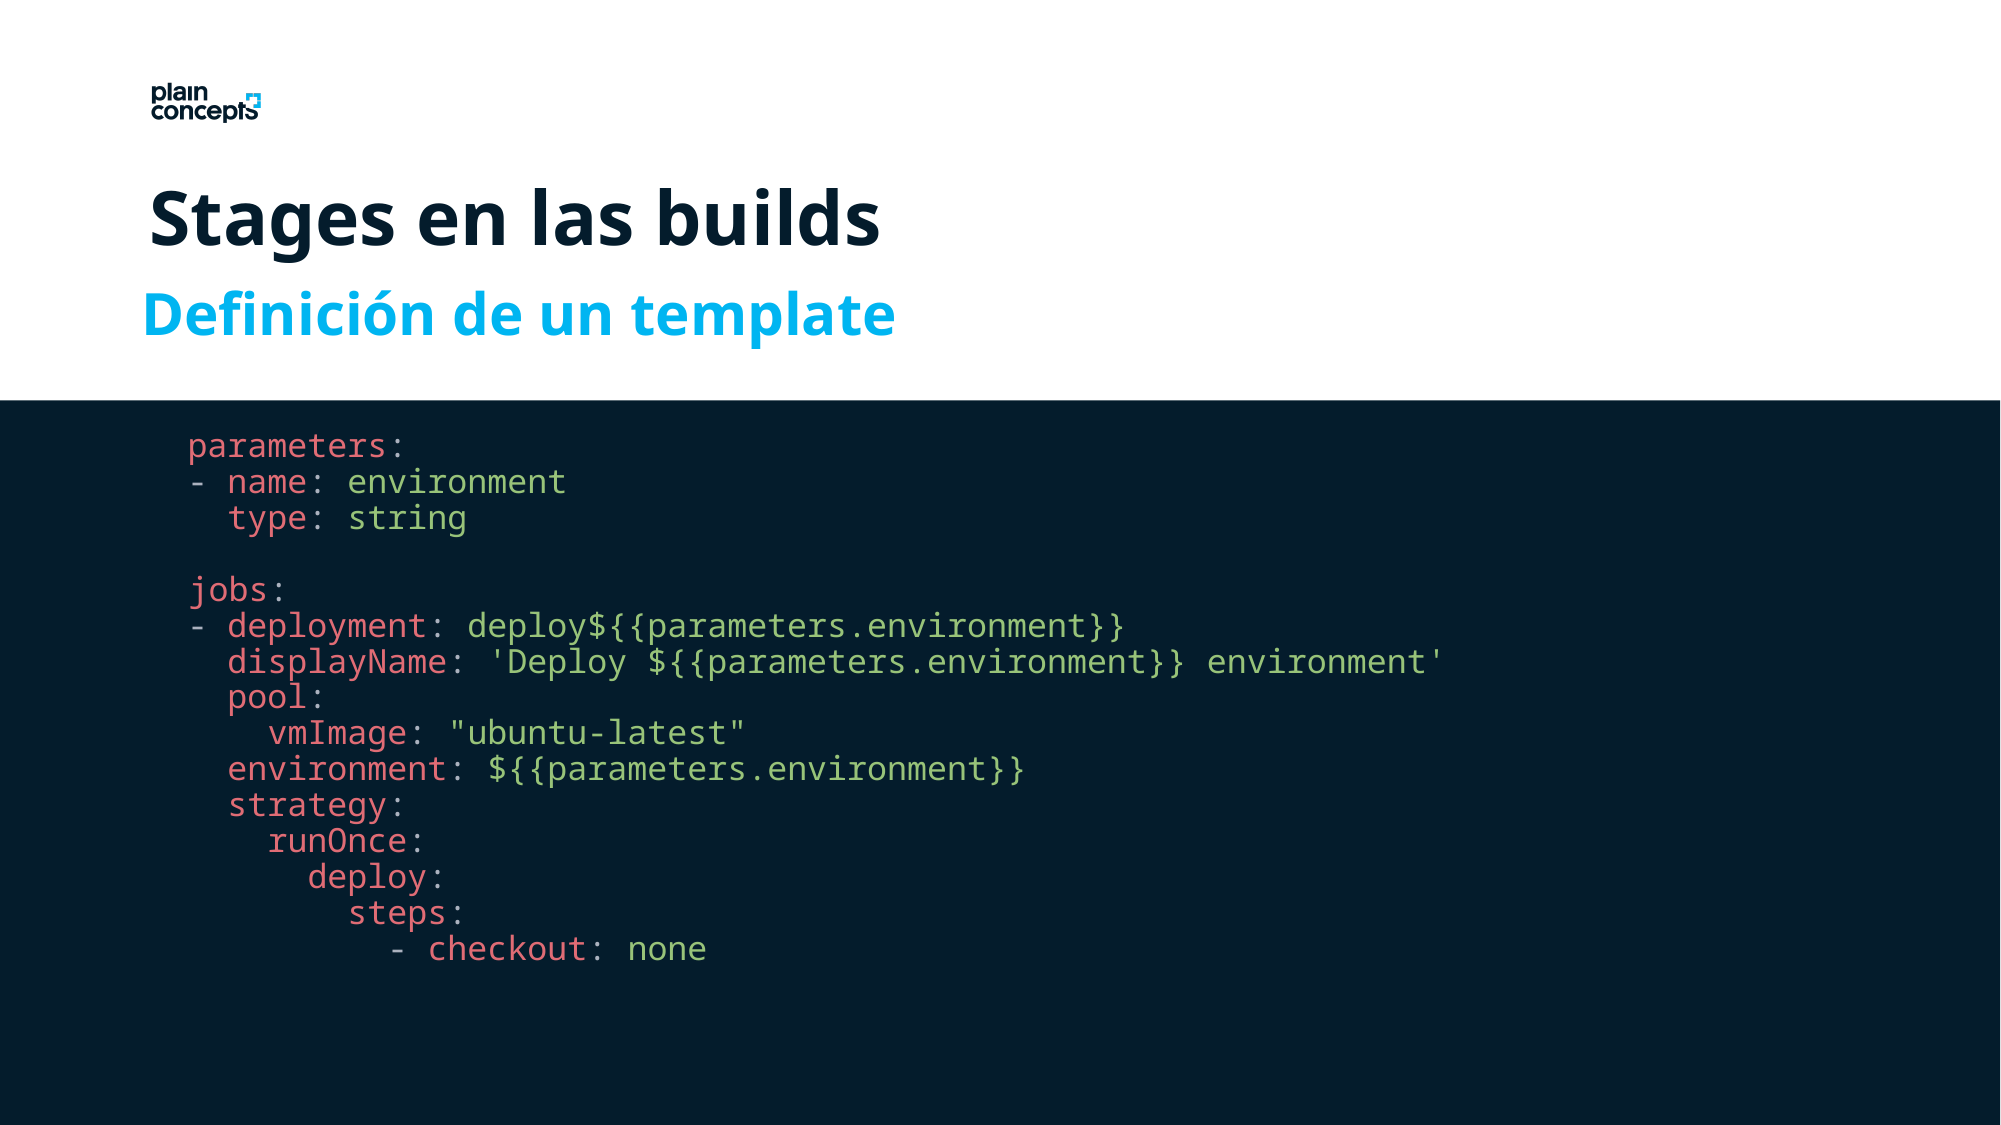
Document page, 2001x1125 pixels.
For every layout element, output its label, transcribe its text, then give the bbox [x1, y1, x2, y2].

list Stages en las builds [149, 180, 1406, 264]
picture [124, 59, 288, 147]
list parameters: - name: environment type: string jobs: - deployment: deploy${{parameters.environment}} displayName: 'Deploy ${{parameters.environment}} environment' pool: vmImage: "ubuntu-latest" environment: ${{parameters.environment}} strategy: runOnce: deploy: steps: - checkout: none [134, 428, 1812, 1055]
text_box Definición de un template [96, 277, 1154, 361]
